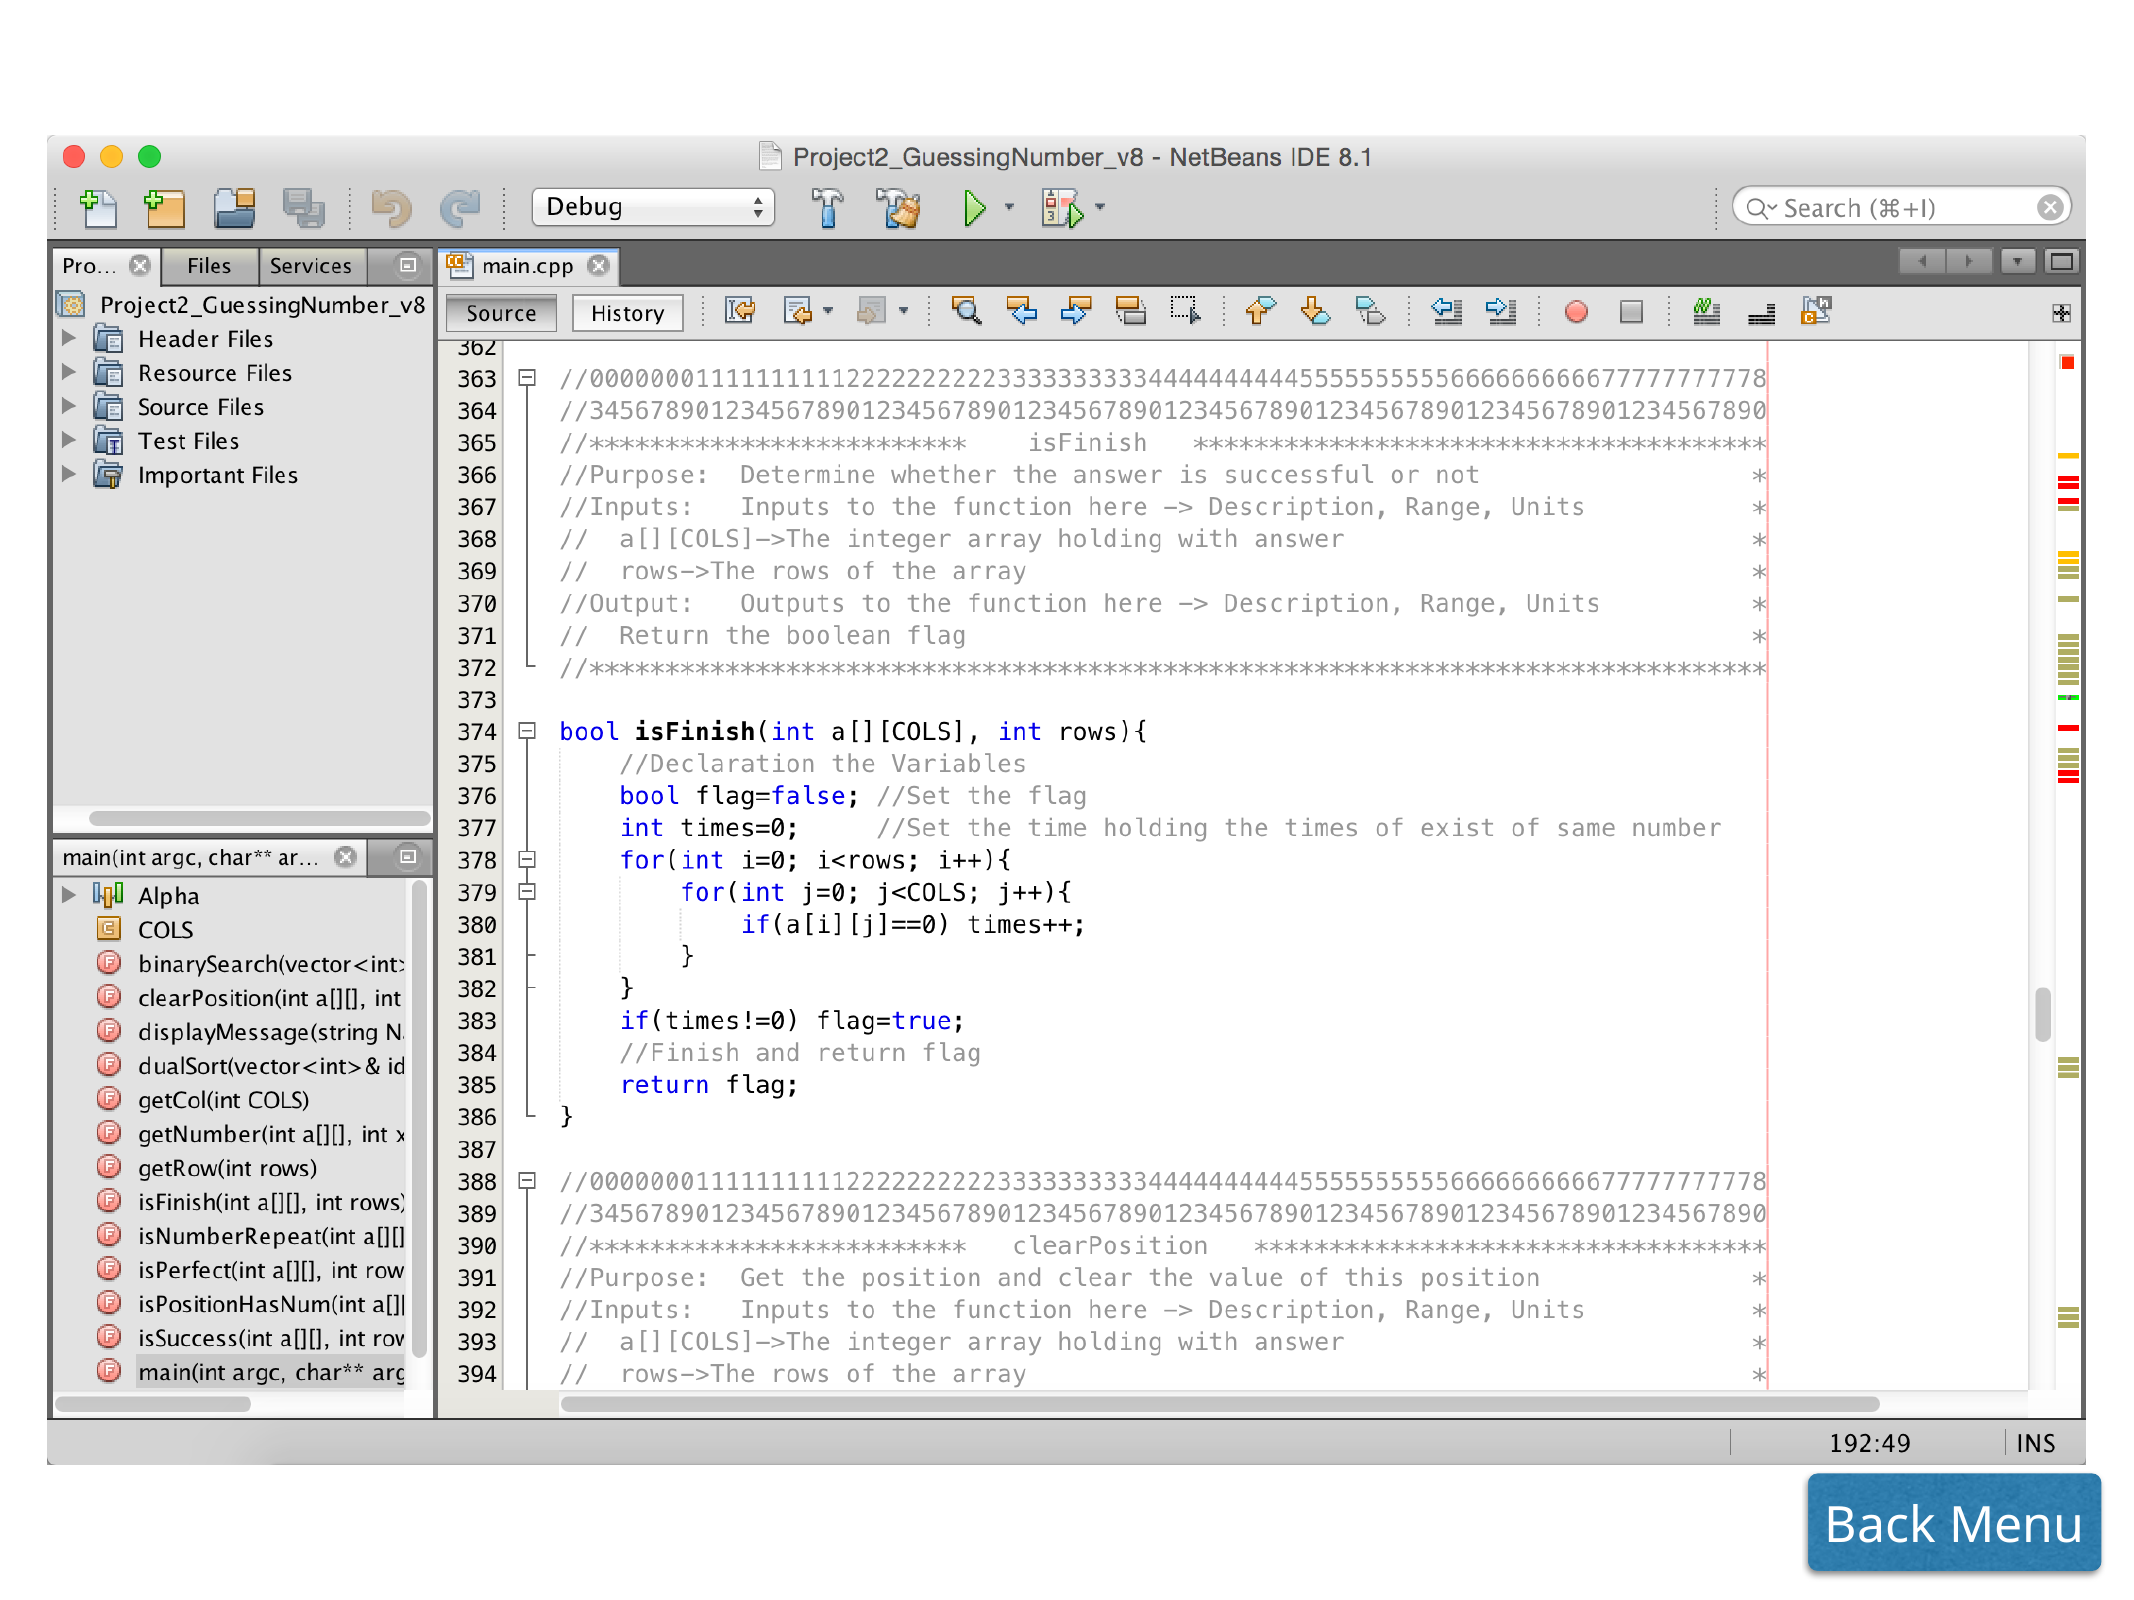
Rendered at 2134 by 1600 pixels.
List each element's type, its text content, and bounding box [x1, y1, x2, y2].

text_box Back Menu [1808, 1473, 2102, 1571]
picture [47, 135, 2087, 1465]
